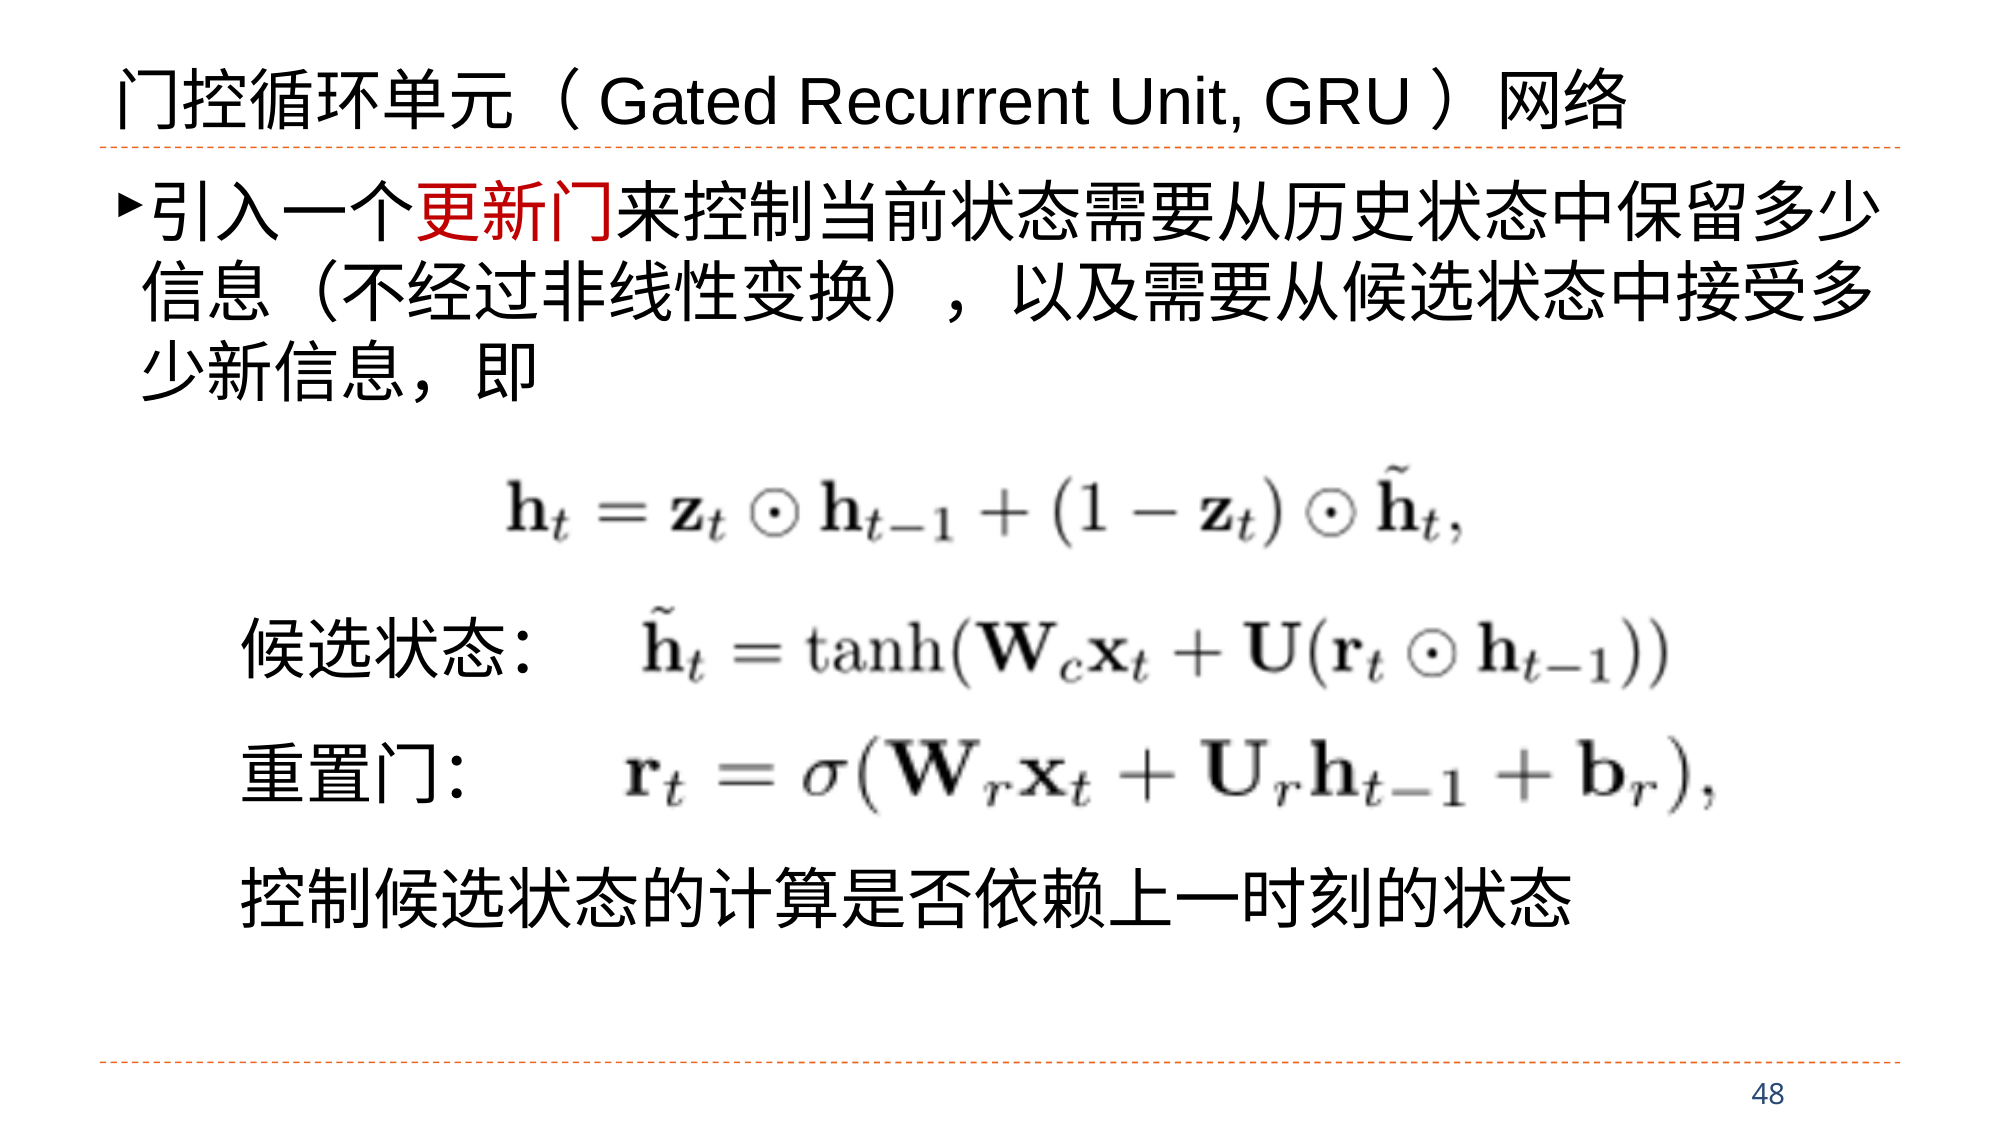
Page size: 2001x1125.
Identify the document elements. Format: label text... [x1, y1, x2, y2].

text_box 重置门： [225, 724, 550, 863]
text_box 候选状态： [224, 599, 604, 738]
title 门控循环单元（Gated Recurrent Unit, GRU）网络 [99, 24, 1900, 146]
picture [562, 587, 1864, 840]
picture [474, 449, 1546, 563]
